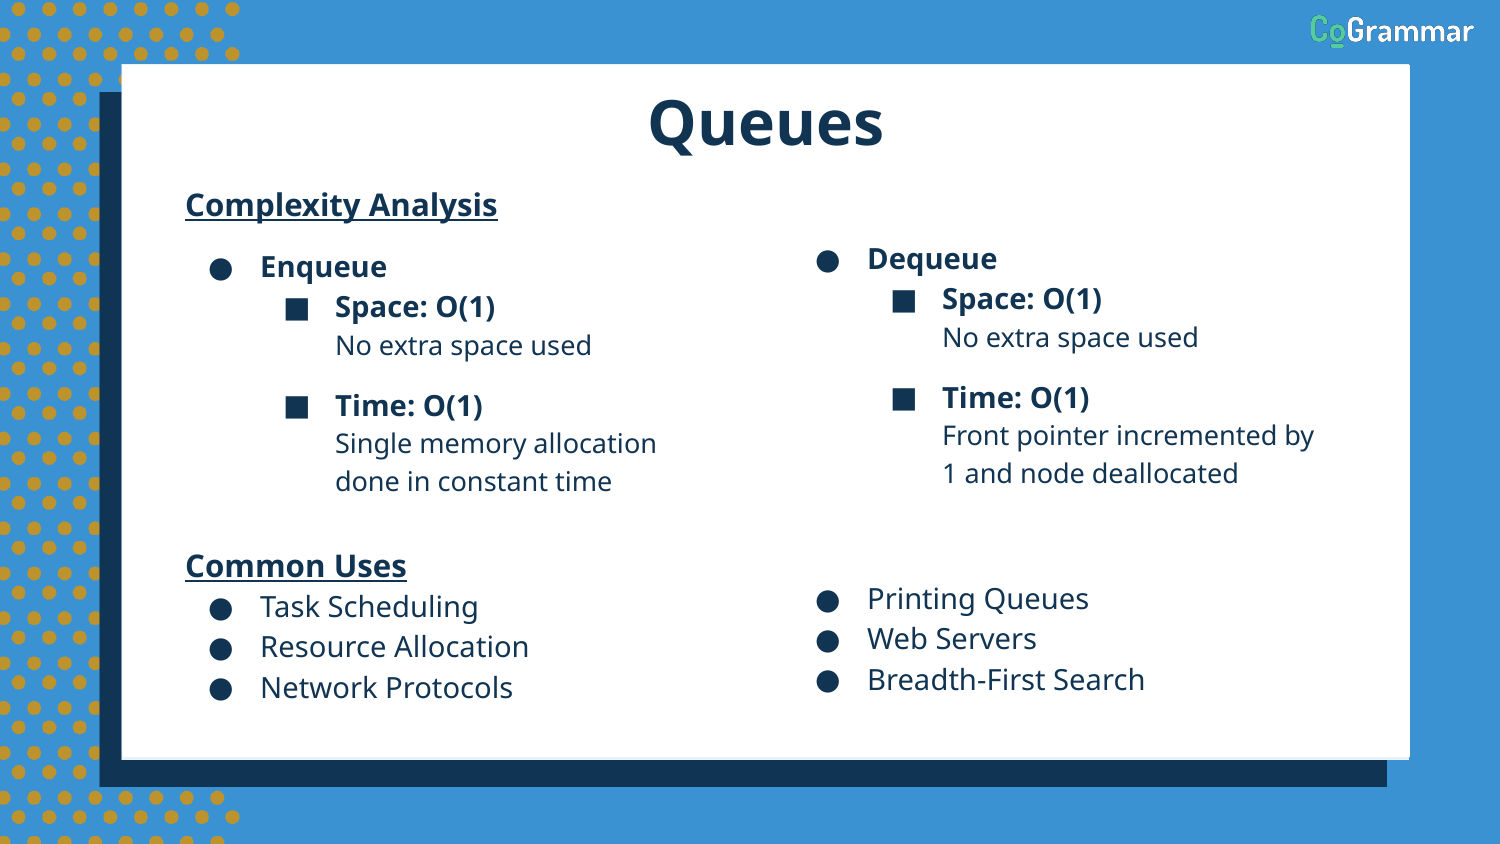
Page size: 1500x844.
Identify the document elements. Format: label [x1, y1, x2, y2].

picture [1310, 15, 1474, 48]
text_box [0, 0, 1500, 844]
